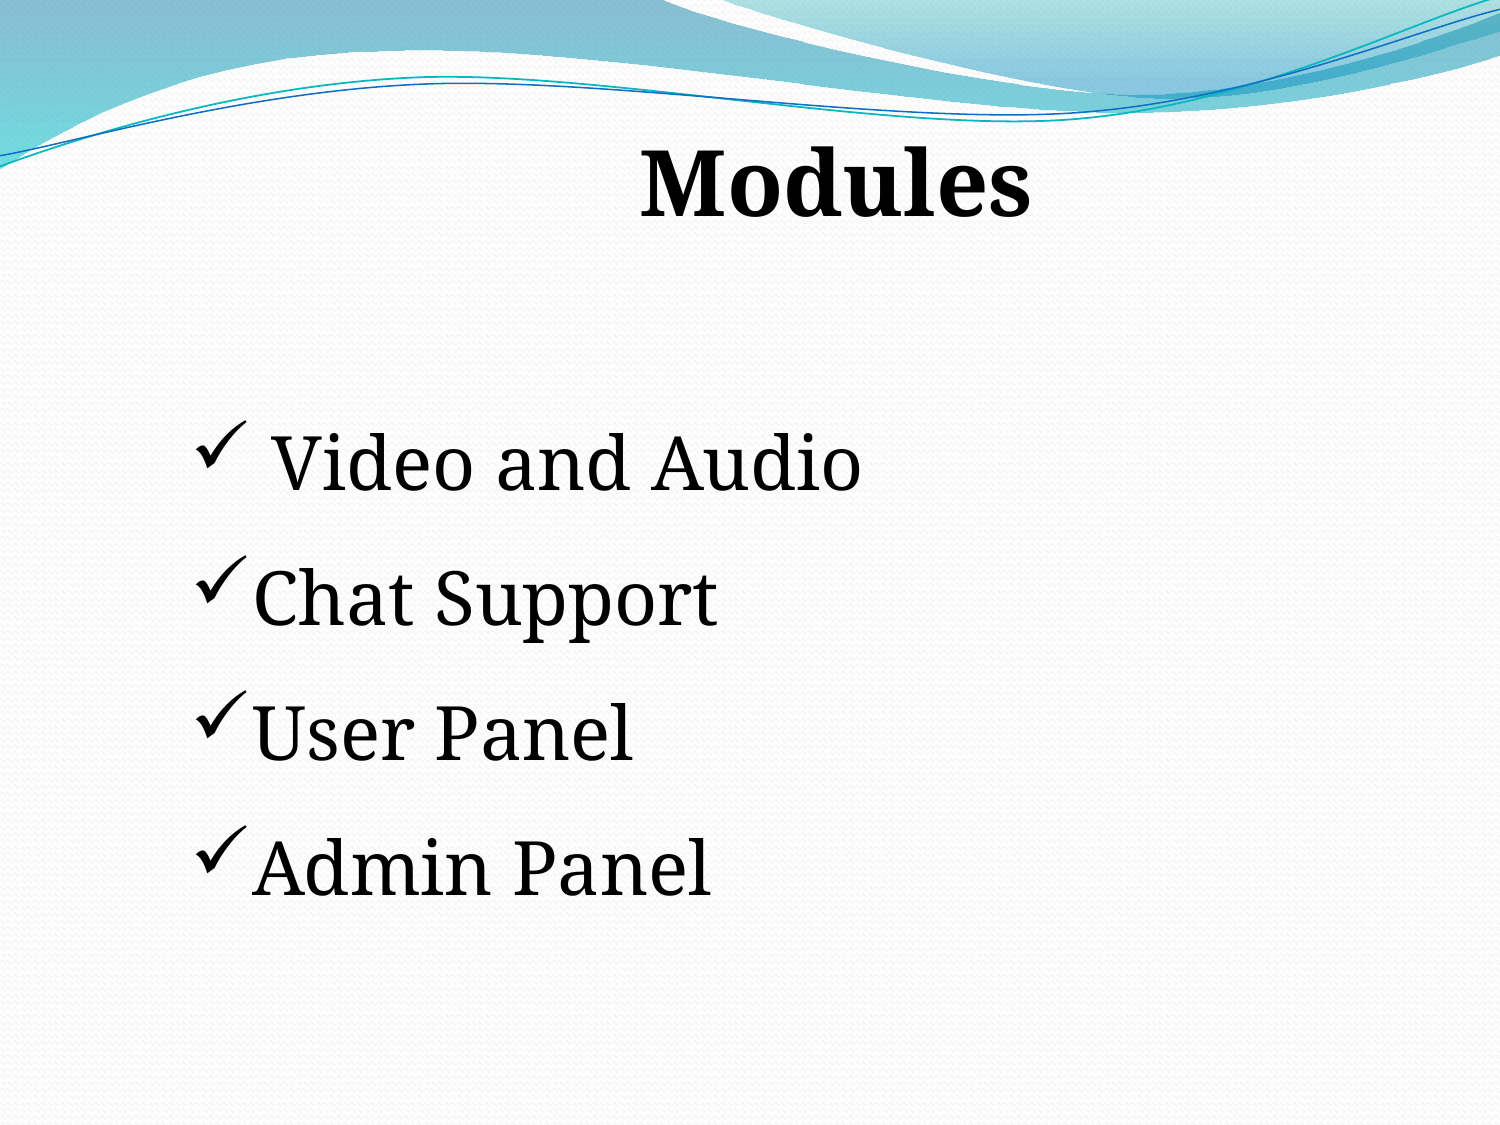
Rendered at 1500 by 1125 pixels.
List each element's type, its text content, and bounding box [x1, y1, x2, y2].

text_box Video and Audio Chat Support User Panel Admin Panel [175, 363, 938, 1053]
text_box Modules [625, 117, 1049, 242]
